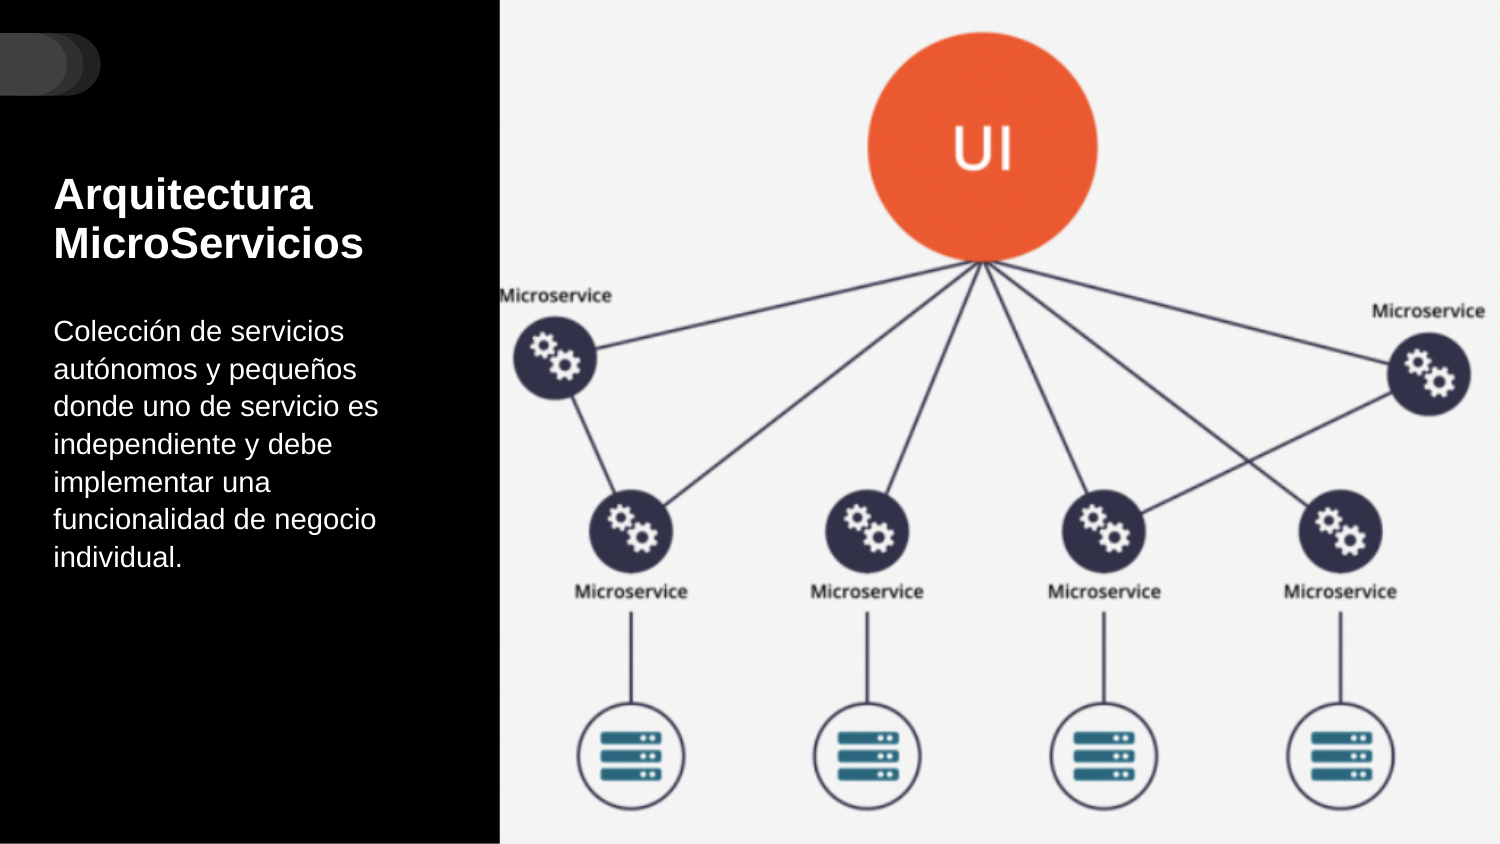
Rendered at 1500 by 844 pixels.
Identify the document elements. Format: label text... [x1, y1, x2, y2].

picture [499, 0, 1500, 844]
list Colección de servicios autónomos y pequeños donde uno de servicio es independiente y debe implementar una funcionalidad de negocio individual. [38, 294, 460, 784]
title Arquitectura MicroServicios [38, 136, 460, 283]
